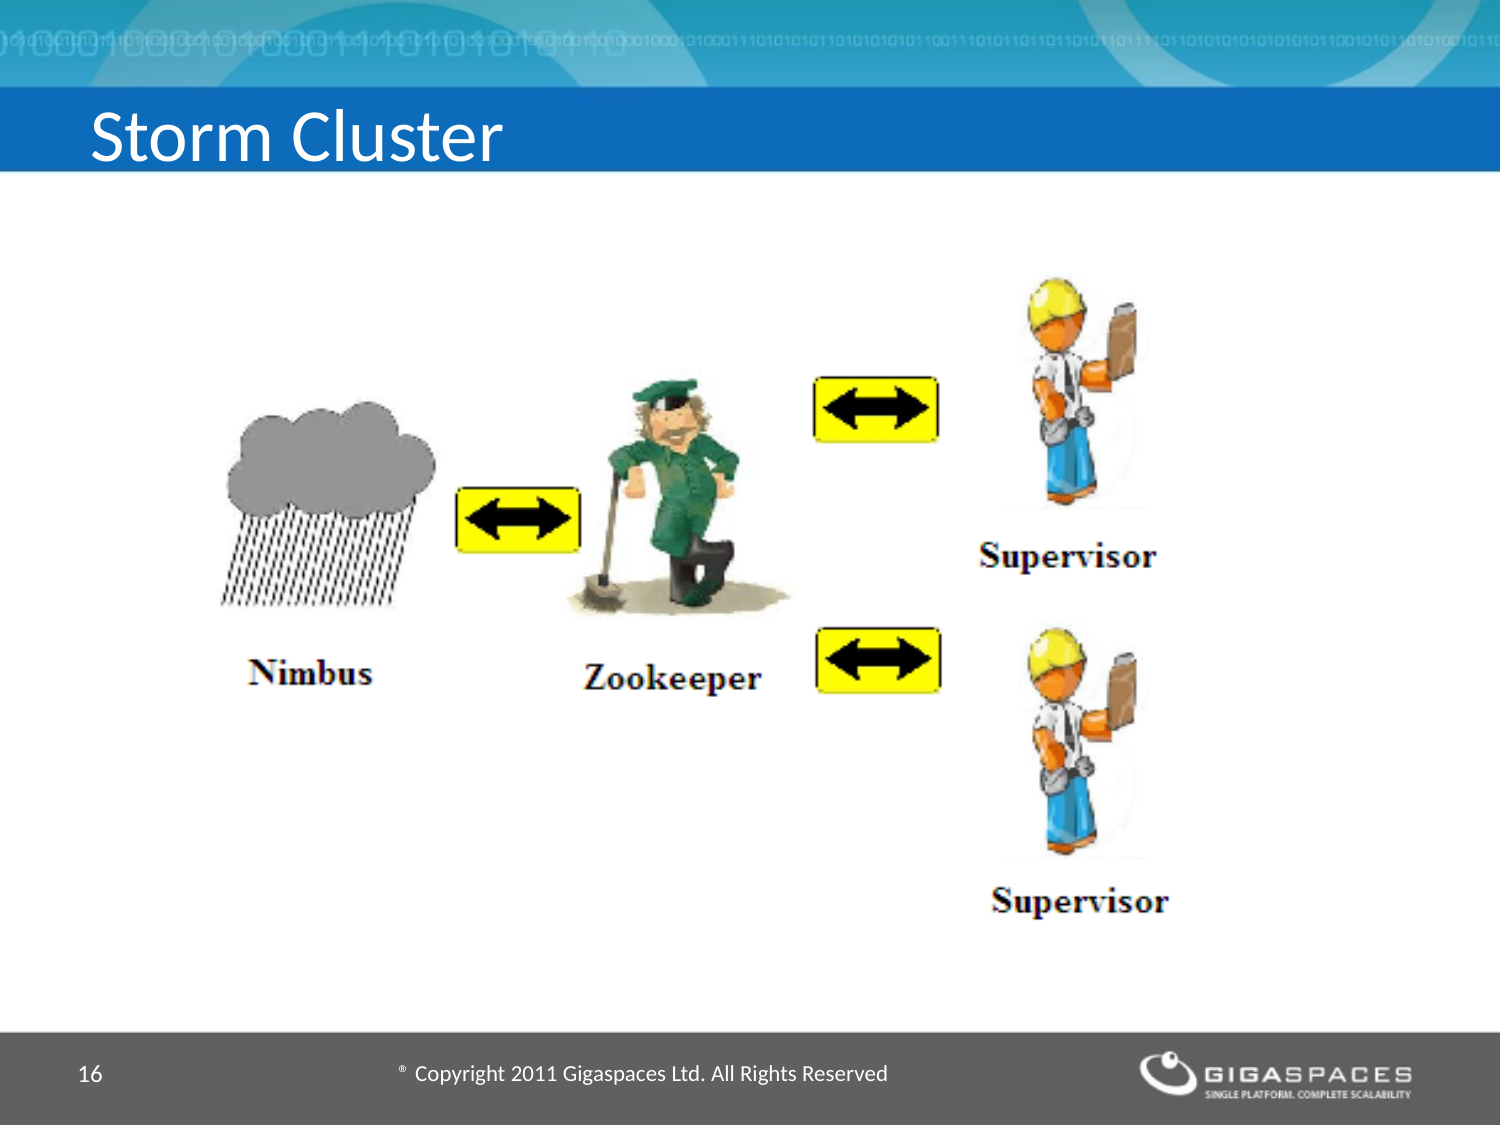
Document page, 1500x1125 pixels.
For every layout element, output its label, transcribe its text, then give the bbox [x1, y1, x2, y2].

slide_number 16 [62, 1042, 150, 1103]
title Storm Cluster [75, 53, 1425, 209]
footer ® Copyright 2011 Gigaspaces Ltd. All Rights Reserved [262, 1042, 1025, 1103]
picture [0, 0, 1500, 1125]
